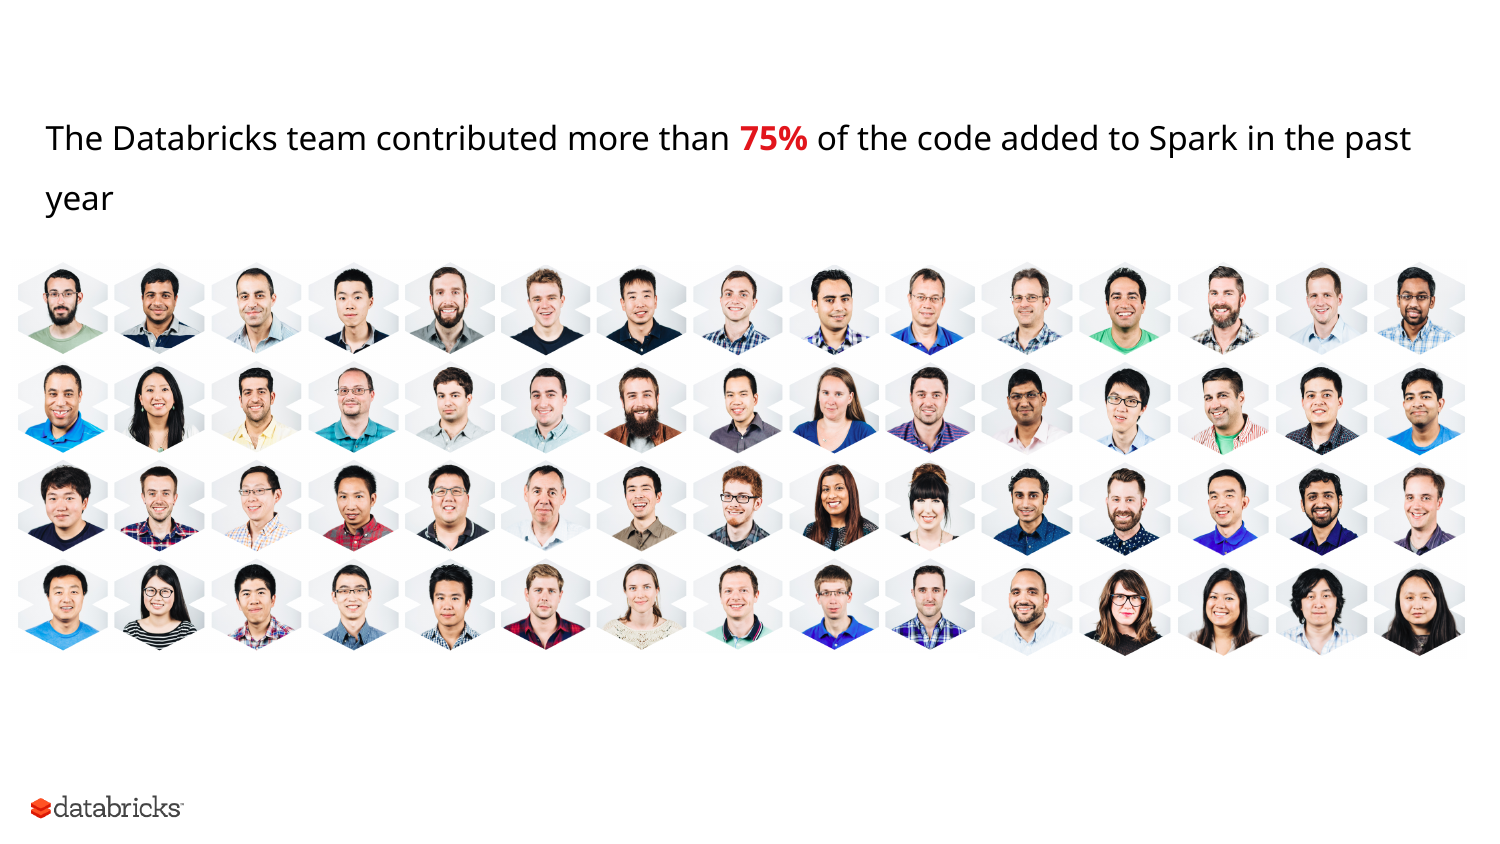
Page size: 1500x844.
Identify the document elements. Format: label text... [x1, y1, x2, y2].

picture [0, 0, 1500, 844]
text_box The Databricks team contributed more than 75% of the code added to Spark in the past year [30, 90, 1500, 225]
